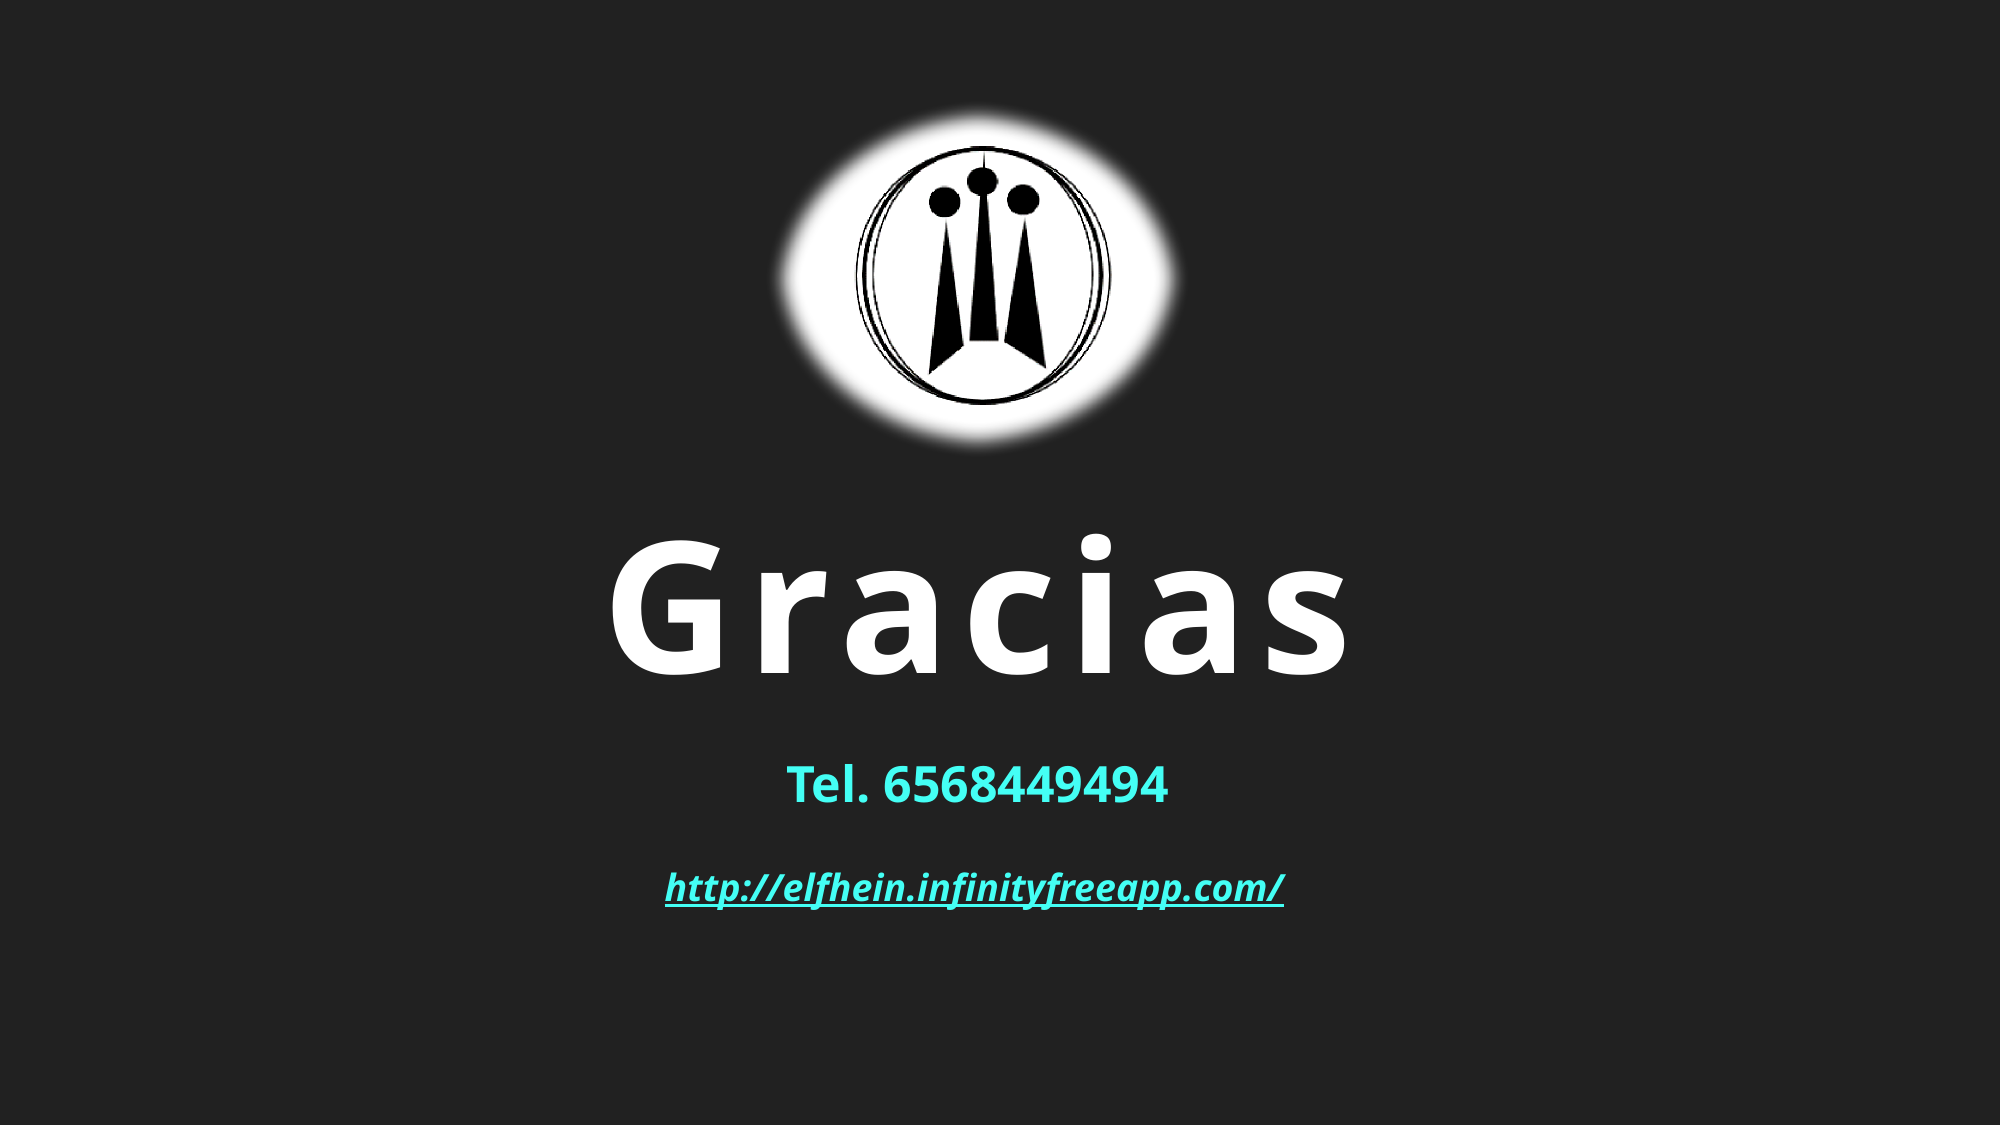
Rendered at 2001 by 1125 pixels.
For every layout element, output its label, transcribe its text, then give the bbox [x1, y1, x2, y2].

text_box Gracias [218, 483, 1737, 718]
text_box Tel. 6568449494 [771, 744, 1184, 820]
text_box http://elfhein.infinityfreeapp.com/ [649, 856, 1350, 922]
picture [763, 98, 1192, 460]
